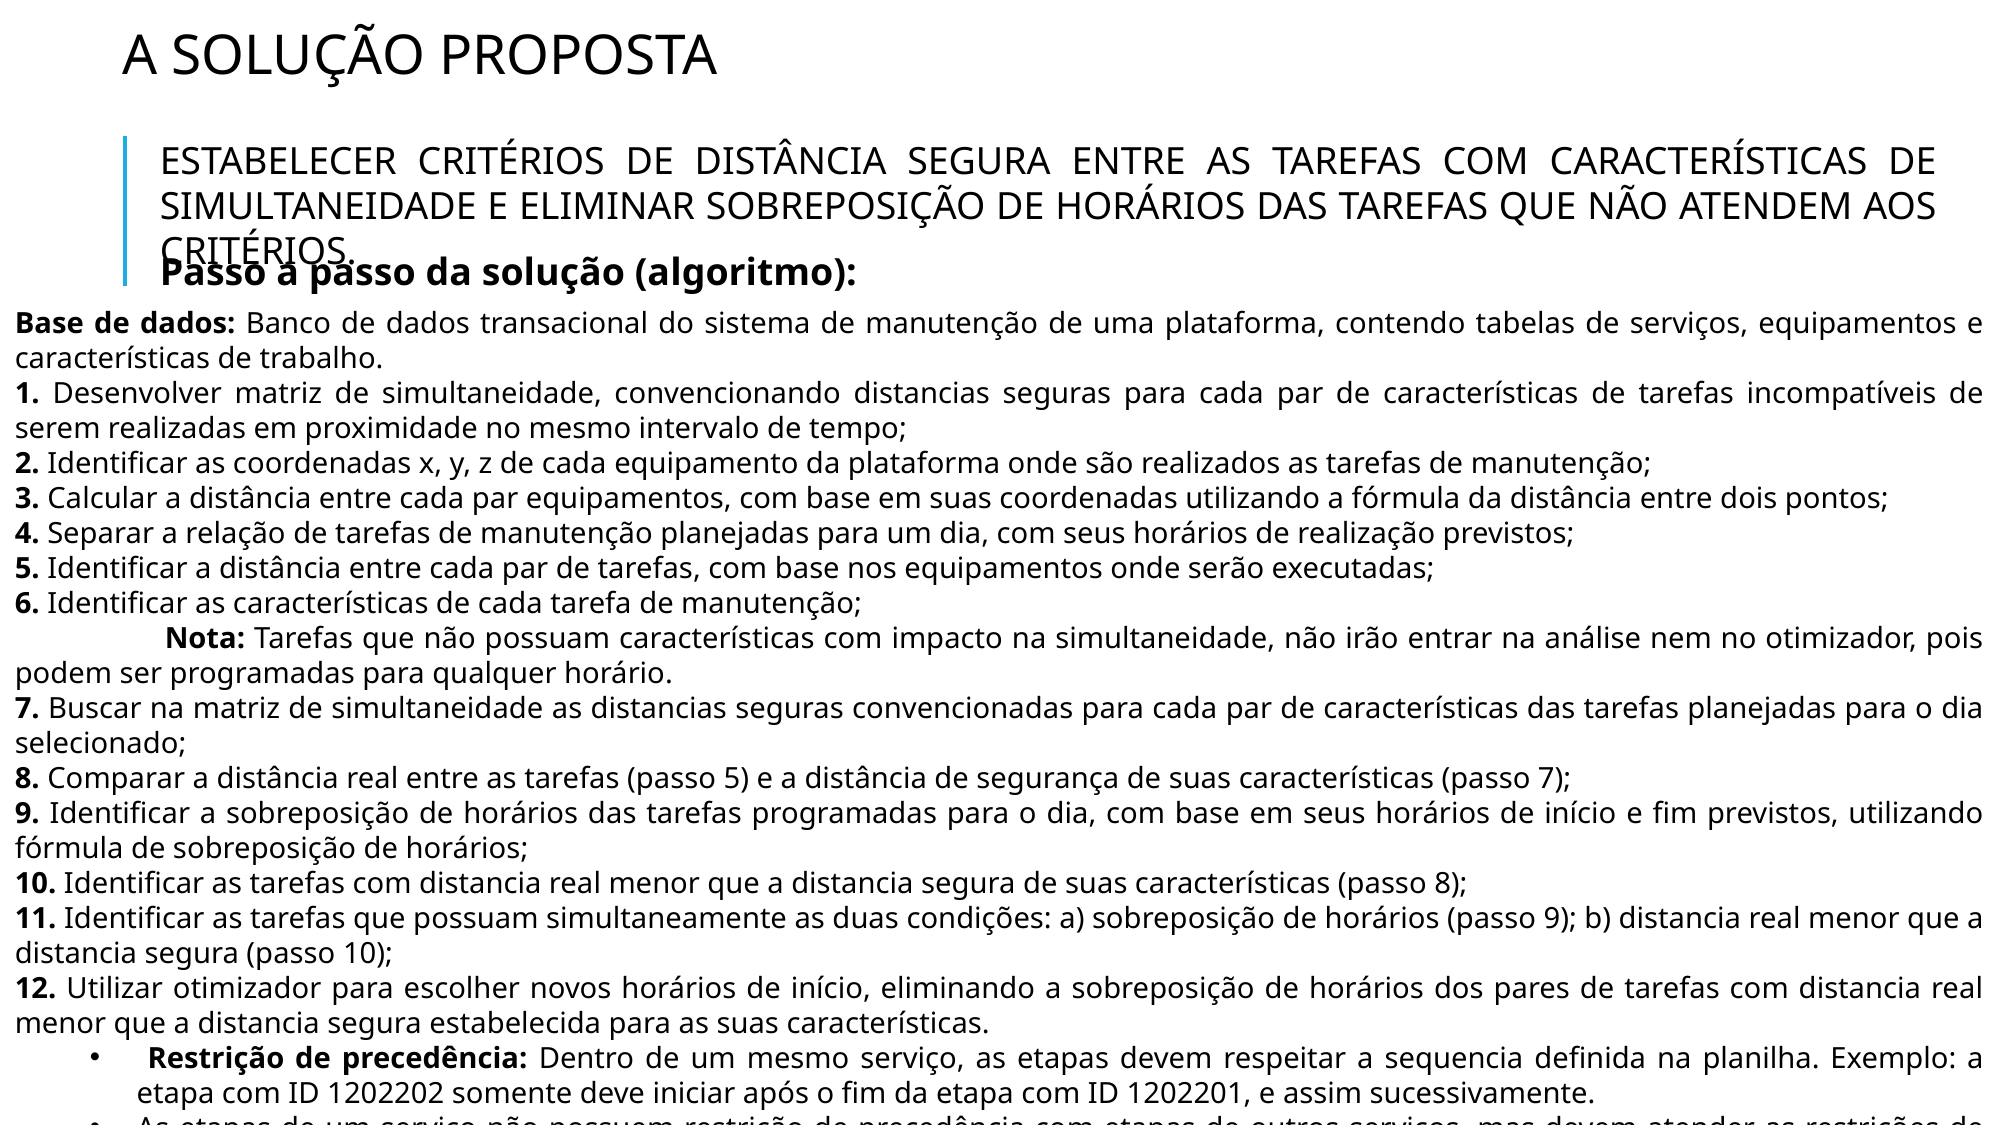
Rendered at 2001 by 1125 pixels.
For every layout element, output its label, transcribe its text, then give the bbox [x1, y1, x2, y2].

text_box A SOLUÇÃO PROPOSTA [107, 11, 1546, 93]
text_box Base de dados: Banco de dados transacional do sistema de manutenção de uma plataforma, contendo tabelas de serviços, equipamentos e características de trabalho. 1. Desenvolver matriz de simultaneidade, convencionando distancias seguras para cada par de características de tarefas incompatíveis de serem realizadas em proximidade no mesmo intervalo de tempo; 2. Identificar as coordenadas x, y, z de cada equipamento da plataforma onde são realizados as tarefas de manutenção; 3. Calcular a distância entre cada par equipamentos, com base em suas coordenadas utilizando a fórmula da distância entre dois pontos; 4. Separar a relação de tarefas de manutenção planejadas para um dia, com seus horários de realização previstos; 5. Identificar a distância entre cada par de tarefas, com base nos equipamentos onde serão executadas; 6. Identificar as características de cada tarefa de manutenção; Nota: Tarefas que não possuam características com impacto na simultaneidade, não irão entrar na análise nem no otimizador, pois podem ser programadas para qualquer horário. 7. Buscar na matriz de simultaneidade as distancias seguras convencionadas para cada par de características das tarefas planejadas para o dia selecionado; 8. Comparar a distância real entre as tarefas (passo 5) e a distância de segurança de suas características (passo 7); 9. Identificar a sobreposição de horários das tarefas programadas para o dia, com base em seus horários de início e fim previstos, utilizando fórmula de sobreposição de horários; 10. Identificar as tarefas com distancia real menor que a distancia segura de suas características (passo 8); 11. Identificar as tarefas que possuam simultaneamente as duas condições: a) sobreposição de horários (passo 9); b) distancia real menor que a distancia segura (passo 10); 12. Utilizar otimizador para escolher novos horários de início, eliminando a sobreposição de horários dos pares de tarefas com distancia real menor que a distancia segura estabelecida para as suas características. Restrição de precedência: Dentro de um mesmo serviço, as etapas devem respeitar a sequencia definida na planilha. Exemplo: a etapa com ID 1202202 somente deve iniciar após o fim da etapa com ID 1202201, e assim sucessivamente. As etapas de um serviço não possuem restrição de precedência com etapas de outros serviços, mas devem atender as restrições de simultaneidade se os serviços forem incompatíveis conforme Matriz de Simultaneidade. [0, 297, 2000, 1125]
text_box ESTABELECER CRITÉRIOS DE DISTÂNCIA SEGURA ENTRE AS TAREFAS COM CARACTERÍSTICAS DE SIMULTANEIDADE E ELIMINAR SOBREPOSIÇÃO DE HORÁRIOS DAS TAREFAS QUE NÃO ATENDEM AOS CRITÉRIOS. [145, 129, 1953, 279]
text_box Passo a passo da solução (algoritmo): [145, 240, 1864, 297]
